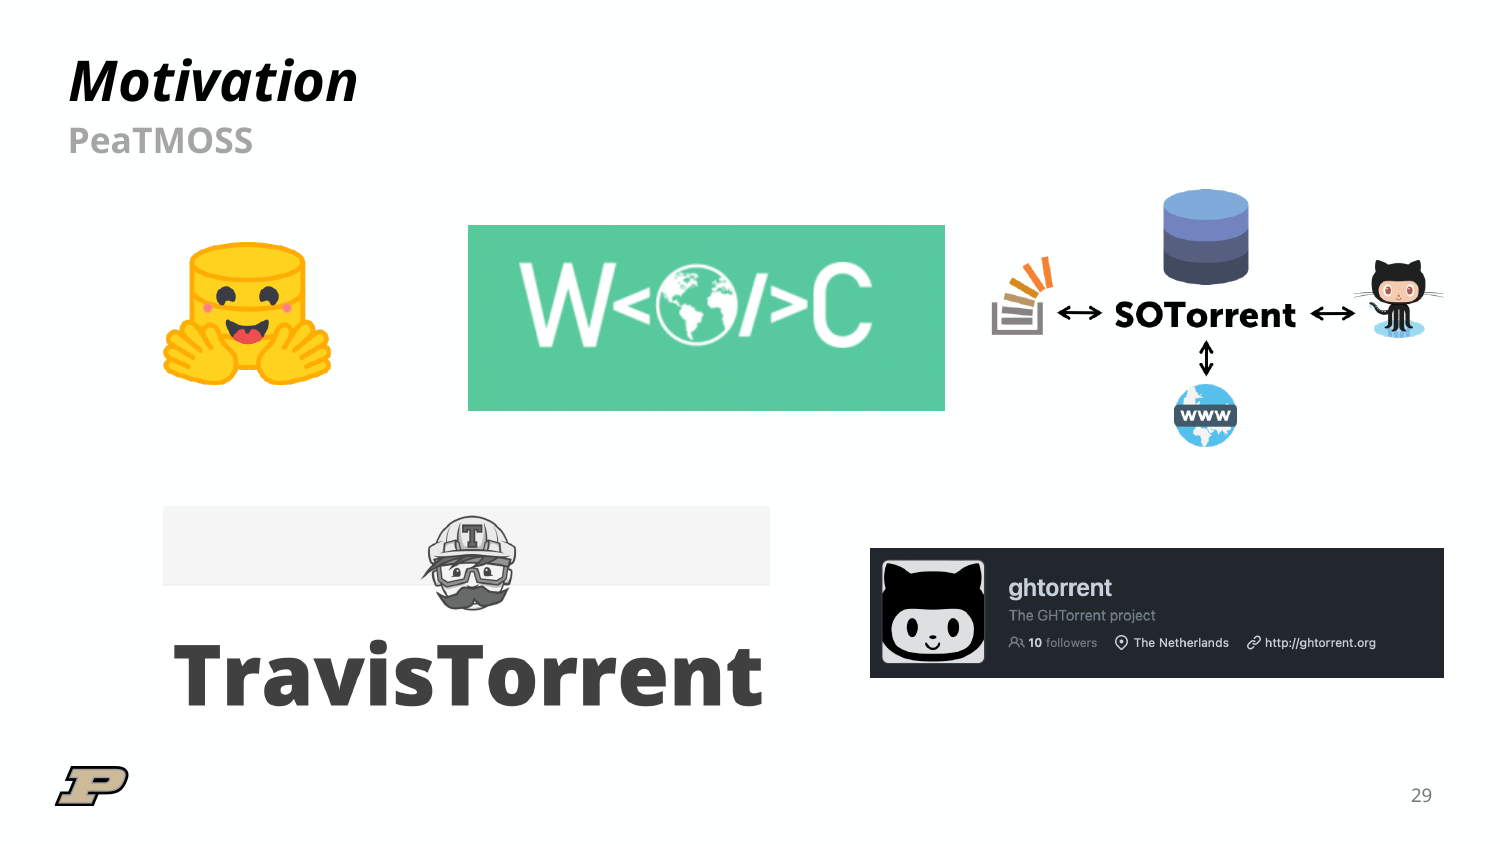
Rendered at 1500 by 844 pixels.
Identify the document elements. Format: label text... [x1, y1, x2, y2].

picture [468, 225, 945, 411]
picture [54, 766, 134, 806]
picture [163, 506, 770, 720]
picture [967, 189, 1444, 447]
picture [869, 548, 1444, 678]
picture [163, 242, 332, 385]
slide_number ‹#› [1297, 773, 1444, 819]
title Motivation [57, 47, 1444, 117]
list PeaTMOSS [56, 117, 1444, 163]
